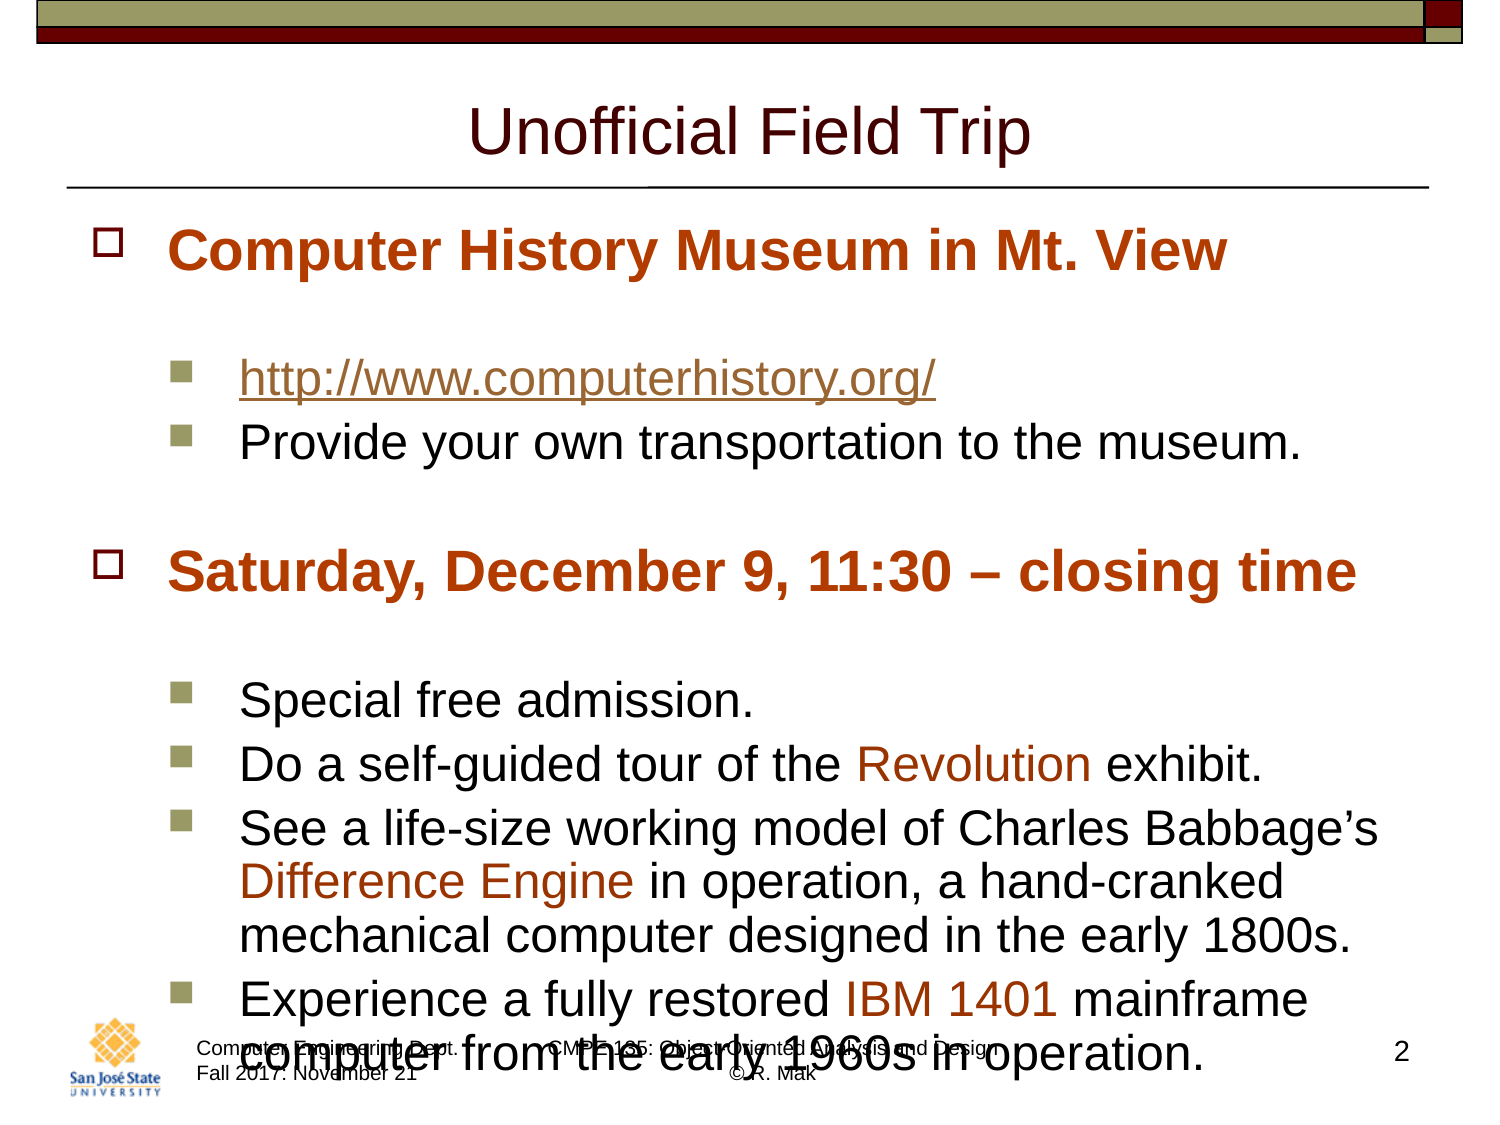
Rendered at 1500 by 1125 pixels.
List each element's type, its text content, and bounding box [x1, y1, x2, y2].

slide_number 2 [1335, 1028, 1425, 1100]
picture [60, 1012, 166, 1112]
title Unofficial Field Trip [75, 67, 1425, 175]
list Computer History Museum in Mt. View http://www.computerhistory.org/ Provide your own transportation to the museum. Saturday, December 9, 11:30 – closing time Special free admission. Do a self-guided tour of the Revolution exhibit. See a life-size working model of Charles Babbage’s Difference Engine in operation, a hand-cranked mechanical computer designed in the early 1800s. Experience a fully restored IBM 1401 mainframe computer from the early 1960s in operation. [75, 212, 1425, 1028]
